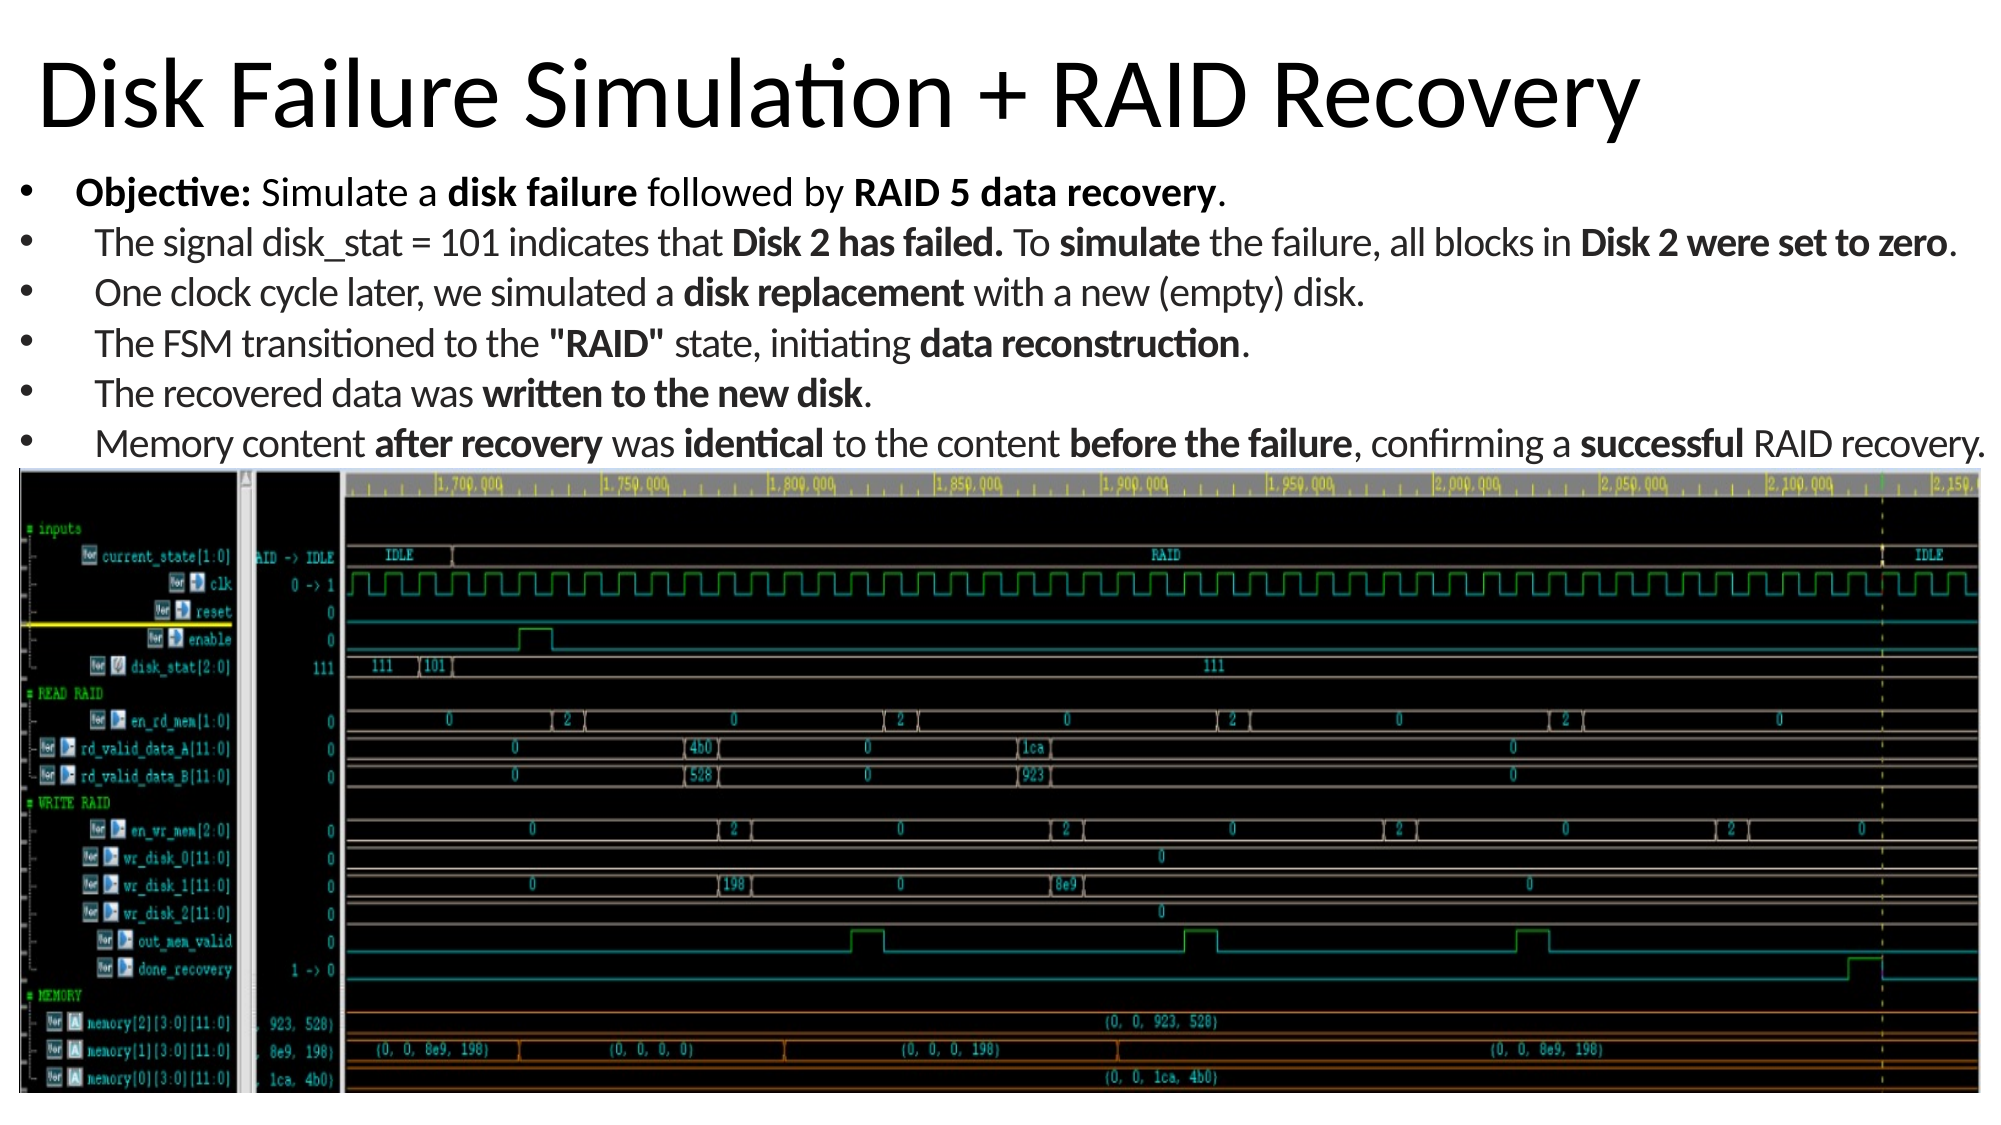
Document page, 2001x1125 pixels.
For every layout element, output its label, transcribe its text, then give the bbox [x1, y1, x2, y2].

text_box Disk Failure Simulation + RAID Recovery [37, 31, 1669, 143]
text_box Objective: Simulate a disk failure followed by RAID 5 data recovery. The signal disk_stat = 101 indicates that Disk 2 has failed. To simulate the failure, all blocks in Disk 2 were set to zero. One clock cycle later, we simulated a disk replacement with a new (empty) disk. The FSM transitioned to the "RAID" state, initiating data reconstruction. The recovered data was written to the new disk. Memory content after recovery was identical to the content before the failure, confirming a successful RAID recovery. [19, 165, 2000, 466]
picture [19, 468, 1981, 1093]
